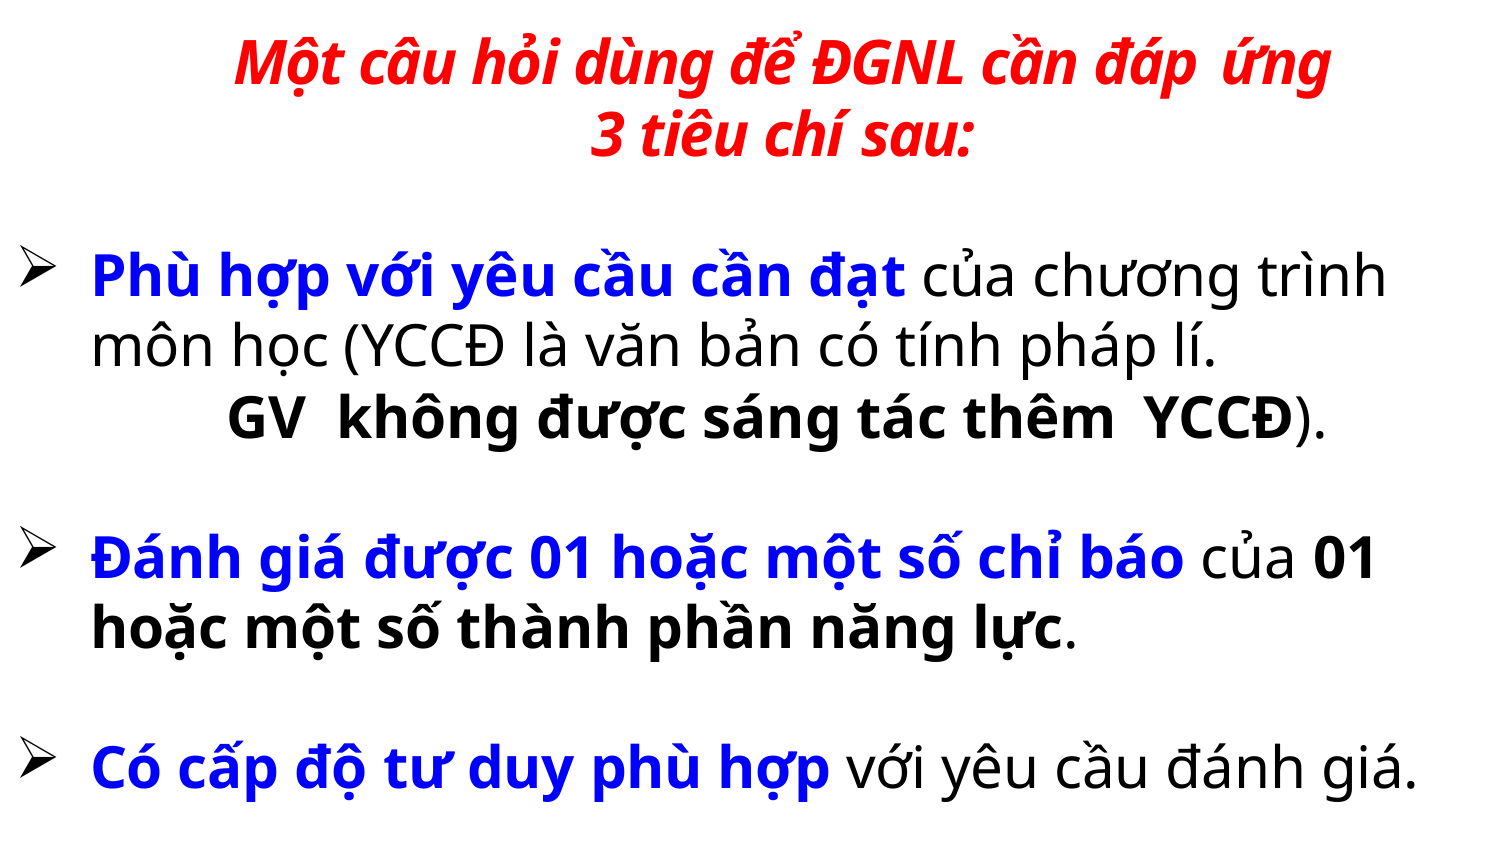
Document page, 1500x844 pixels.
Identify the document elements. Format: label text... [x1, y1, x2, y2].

title Một câu hỏi dùng để ĐGNL cần đáp ứng 3 tiêu chí sau: [204, 23, 1362, 170]
text_box Phù hợp với yêu cầu cần đạt của chương trình môn học (YCCĐ là văn bản có tính pháp lí. GV không được sáng tác thêm YCCĐ). Đánh giá được 01 hoặc một số chỉ báo của 01 hoặc một số thành phần năng lực. Có cấp độ tư duy phù hợp với yêu cầu đánh giá. [12, 236, 1475, 800]
